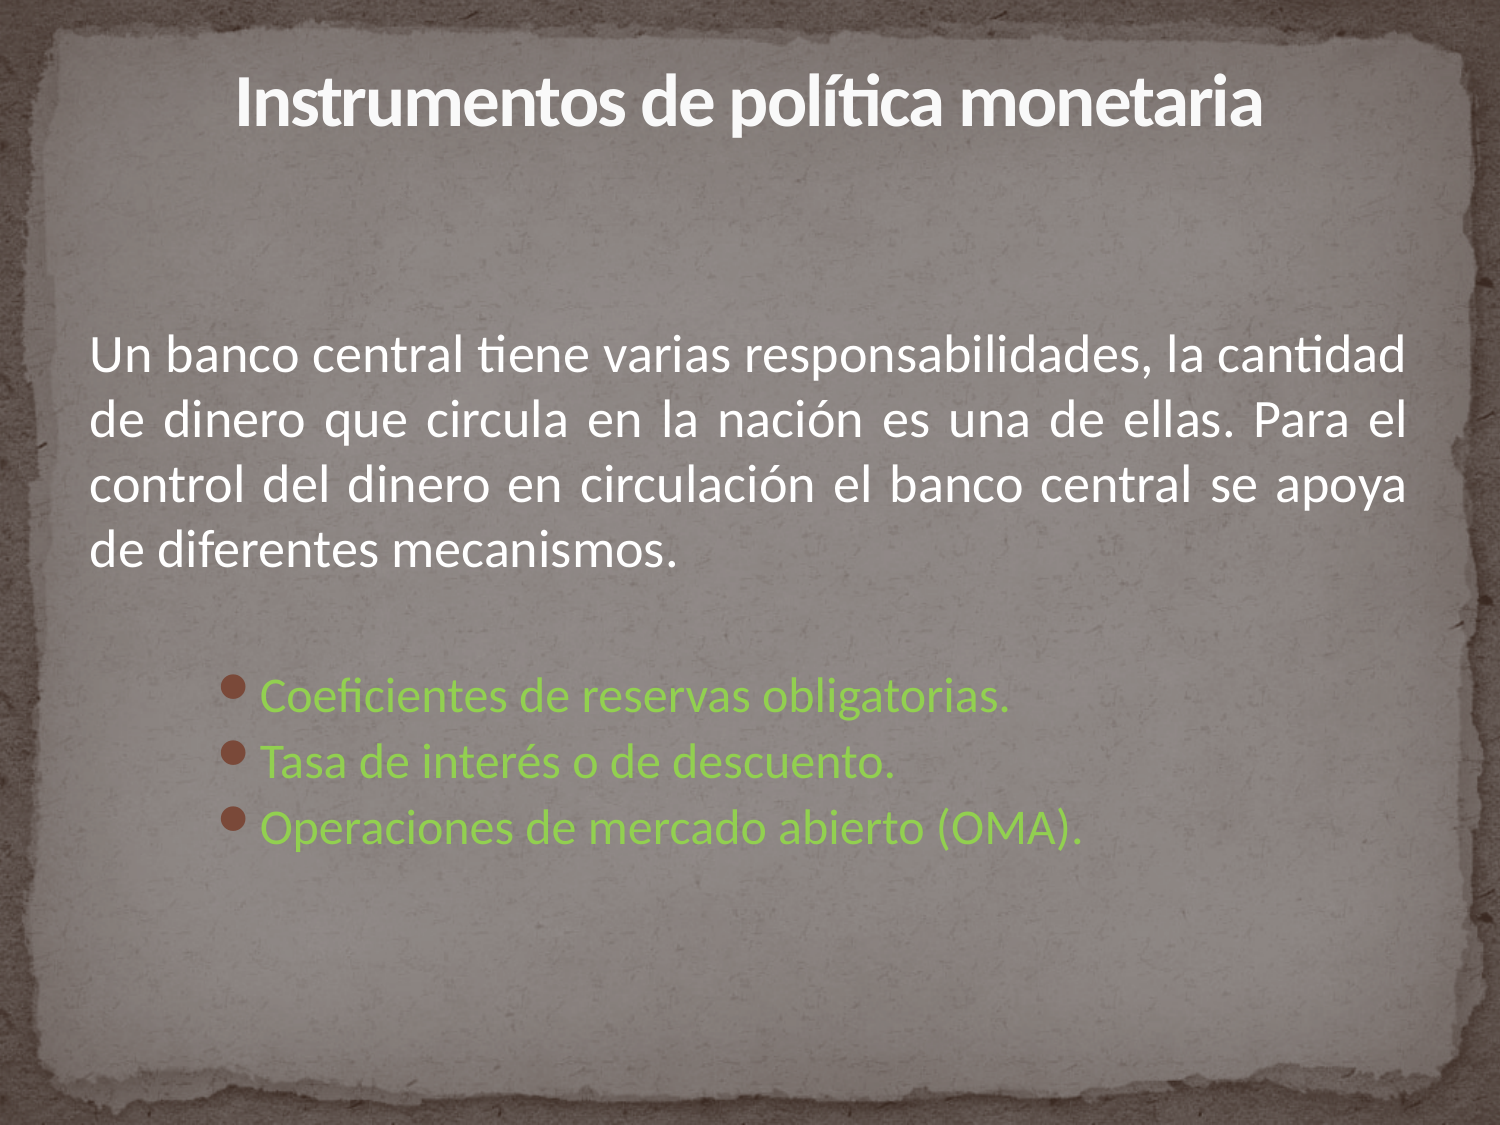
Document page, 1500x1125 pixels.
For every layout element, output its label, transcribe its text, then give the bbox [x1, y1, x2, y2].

title Instrumentos de política monetaria [74, 24, 1425, 150]
list Un banco central tiene varias responsabilidades, la cantidad de dinero que circula en la nación es una de ellas. Para el control del dinero en circulación el banco central se apoya de diferentes mecanismos. Coeficientes de reservas obligatorias. Tasa de interés o de descuento. Operaciones de mercado abierto (OMA). [75, 249, 1425, 1000]
